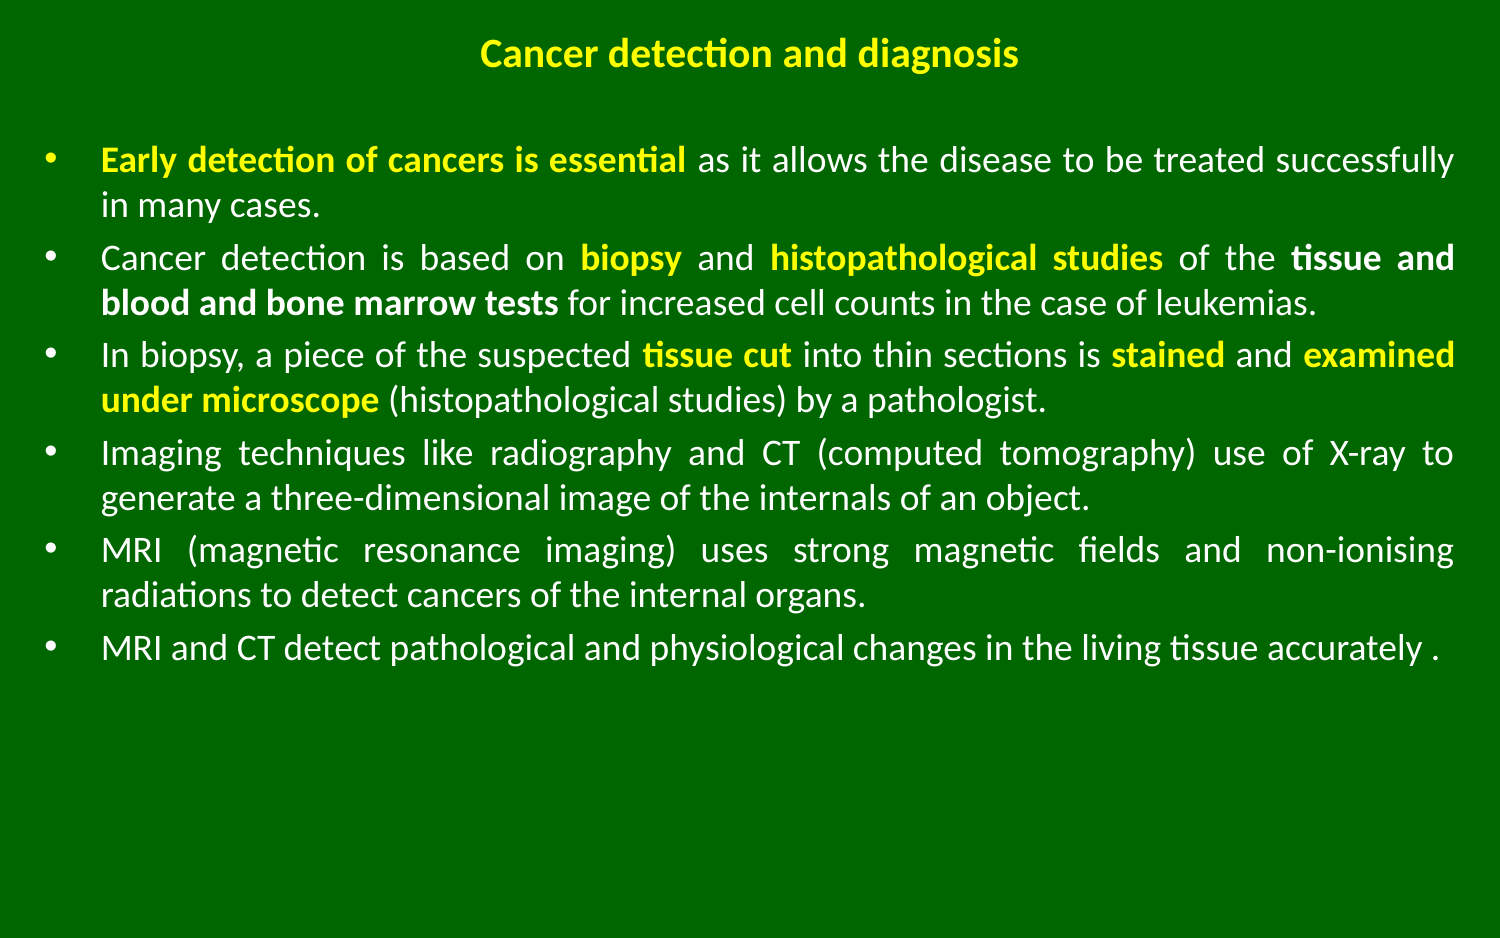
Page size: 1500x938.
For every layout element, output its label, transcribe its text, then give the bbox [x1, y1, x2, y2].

list Early detection of cancers is essential as it allows the disease to be treated successfully in many cases. Cancer detection is based on biopsy and histopathological studies of the tissue and blood and bone marrow tests for increased cell counts in the case of leukemias. In biopsy, a piece of the suspected tissue cut into thin sections is stained and examined under microscope (histopathological studies) by a pathologist. Imaging techniques like radiography and CT (computed tomography) use of X-ray to generate a three-dimensional image of the internals of an object. MRI (magnetic resonance imaging) uses strong magnetic fields and non-ionising radiations to detect cancers of the internal organs. MRI and CT detect pathological and physiological changes in the living tissue accurately . [29, 127, 1471, 884]
title Cancer detection and diagnosis [0, 0, 1500, 129]
